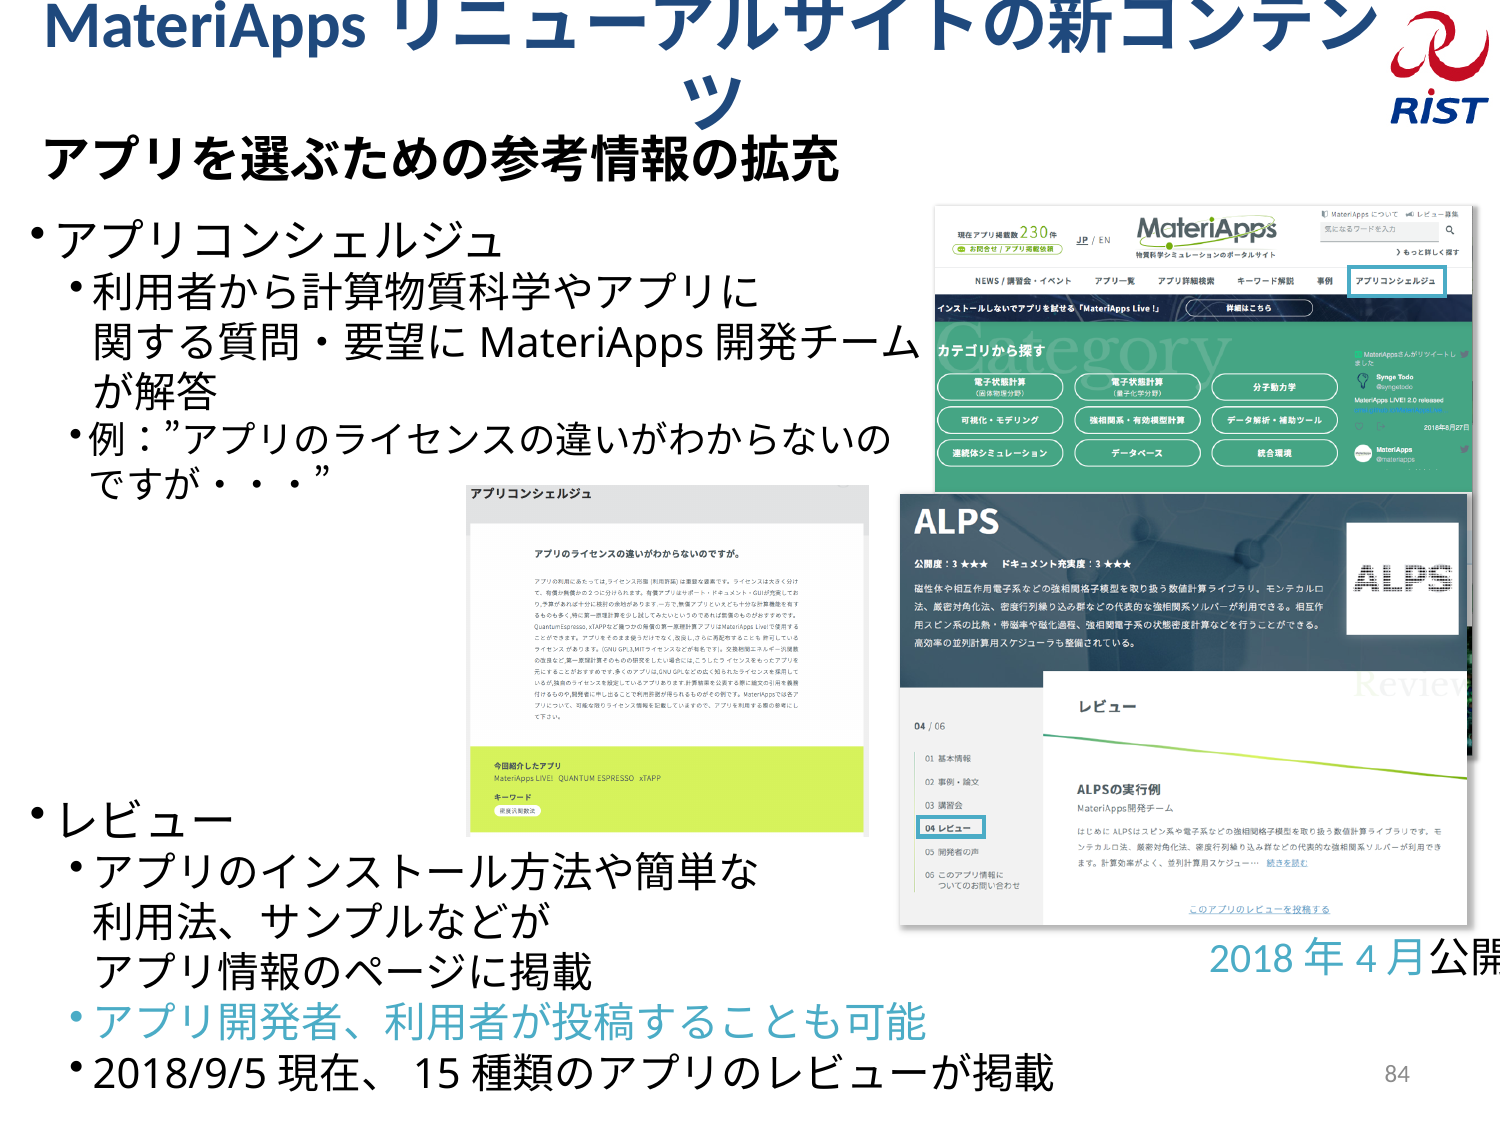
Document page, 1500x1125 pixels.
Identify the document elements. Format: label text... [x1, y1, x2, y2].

picture [466, 485, 870, 837]
text_box アプリコンシェルジュ 利用者から計算物質科学やアプリに 関する質問・要望にMateriApps開発チーム が解答 例：”アプリのライセンスの違いがわからないの ですが・・・” レビュー アプリのインストール方法や簡単な 利用法、サンプルなどが アプリ情報のページに掲載 アプリ開発者、利用者が投稿することも可能 2018/9/5現在、15種類のアプリのレビューが掲載 [25, 206, 1217, 1125]
slide_number 84 [1074, 1042, 1425, 1103]
picture [1379, 0, 1500, 135]
text_box 2018年4月公開 [1217, 925, 1500, 987]
picture [891, 200, 1484, 939]
title MateriAppsリニューアルサイトの新コンテンツ [0, 0, 1425, 125]
list アプリを選ぶための参考情報の拡充 [25, 125, 1376, 206]
